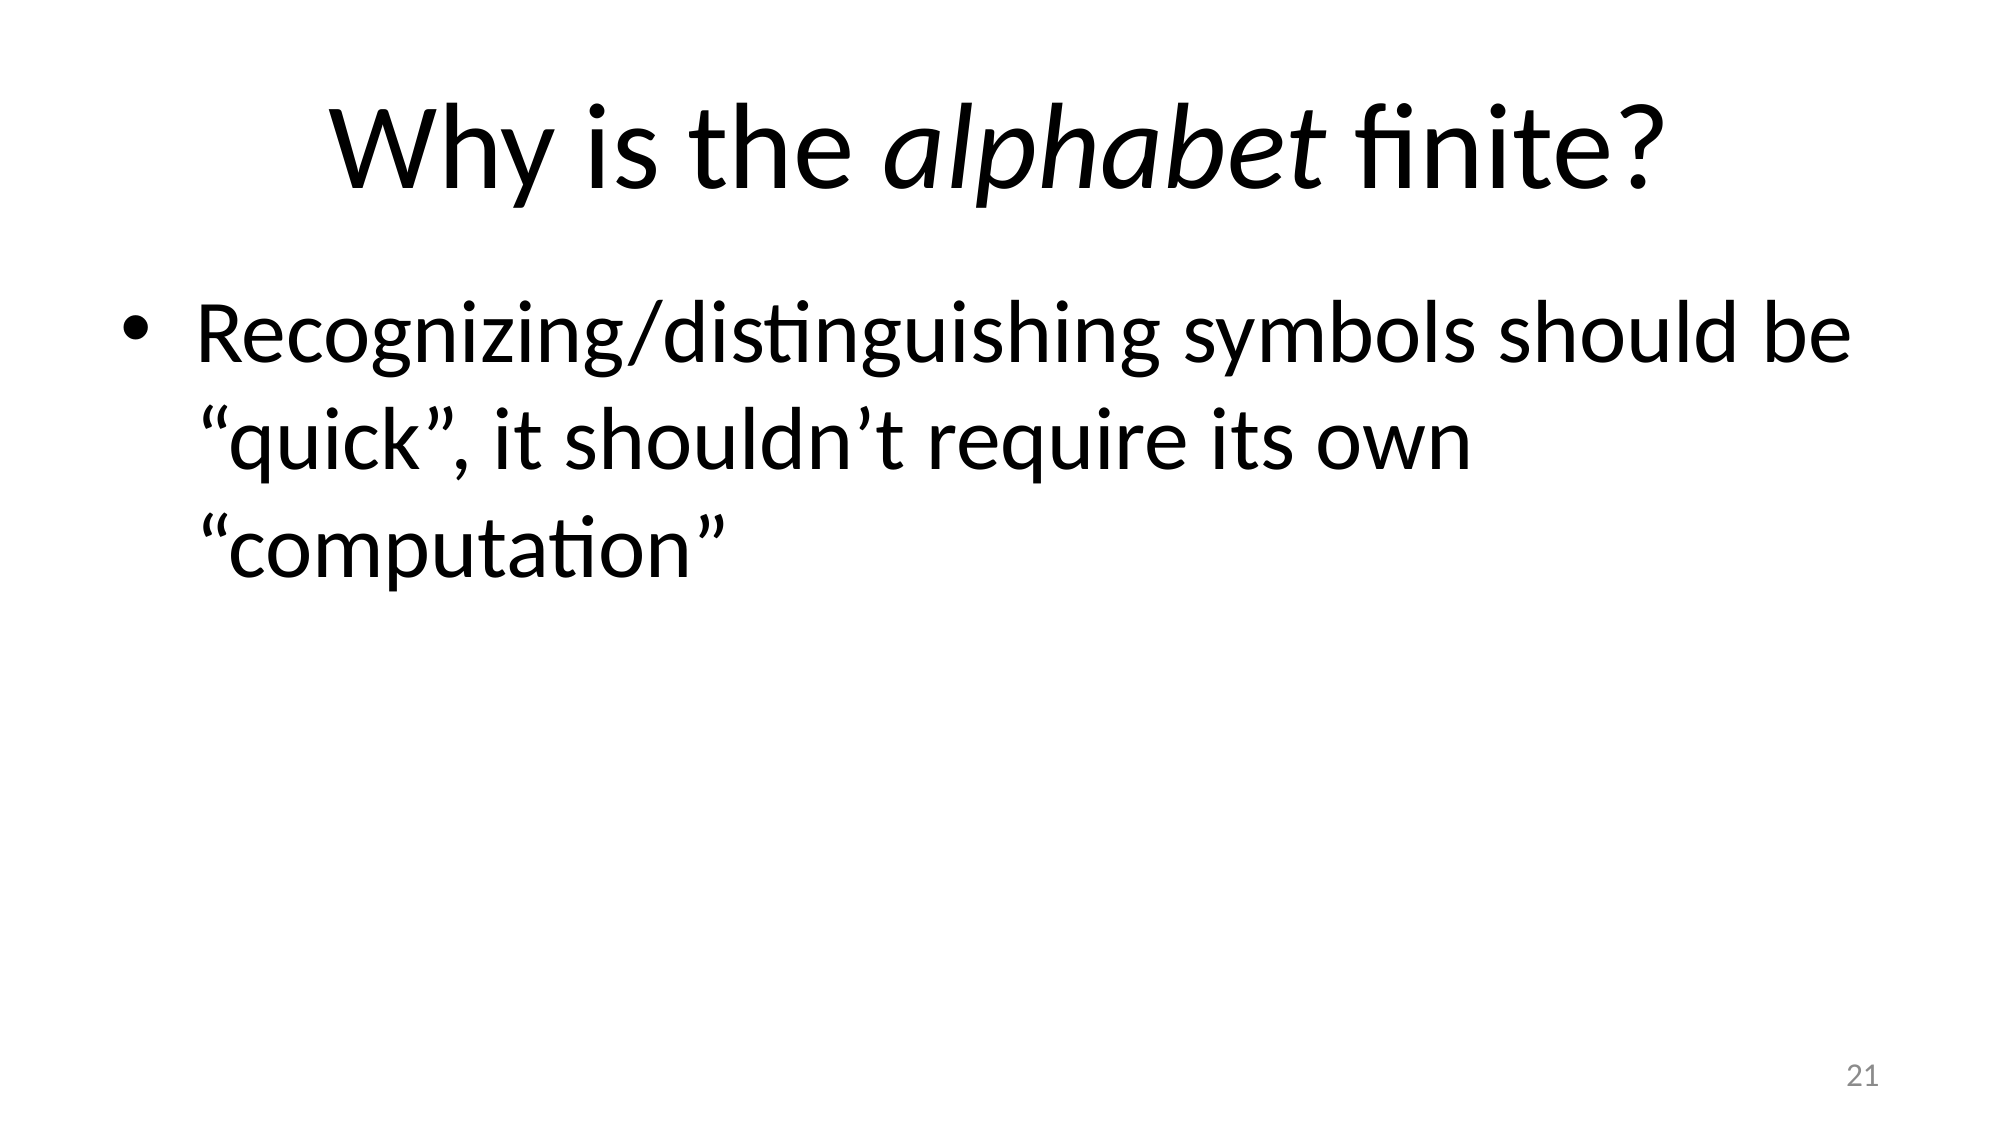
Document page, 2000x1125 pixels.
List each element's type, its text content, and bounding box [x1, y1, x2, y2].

slide_number 21 [1432, 1042, 1900, 1103]
title Why is the alphabet finite? [99, 45, 1900, 233]
list Recognizing/distinguishing symbols should be “quick”, it shouldn’t require its own “computation” [99, 262, 1900, 1005]
